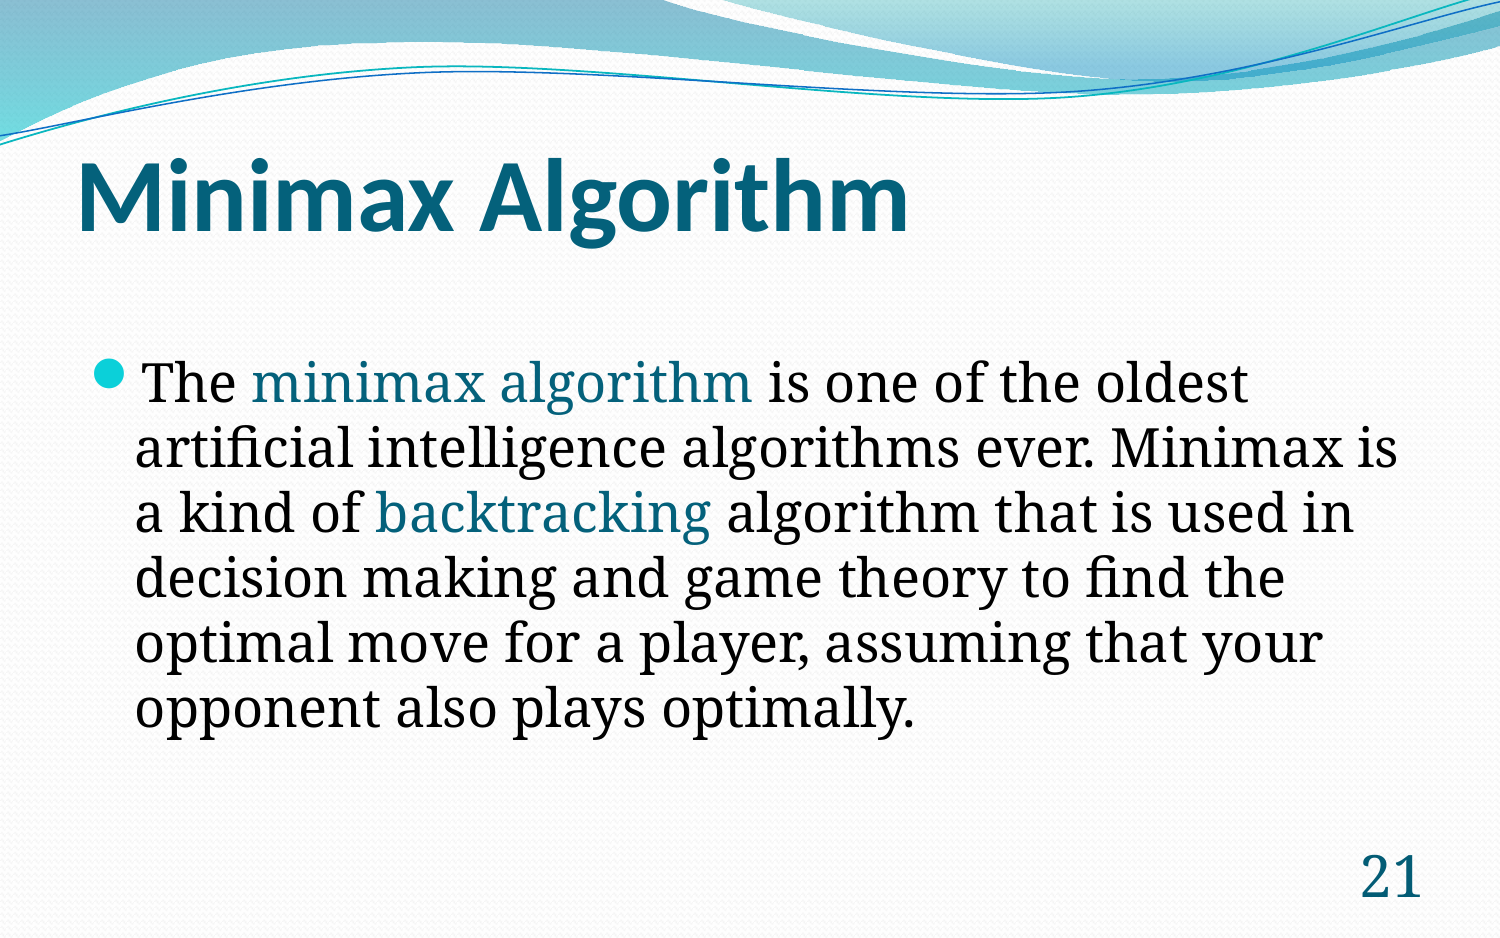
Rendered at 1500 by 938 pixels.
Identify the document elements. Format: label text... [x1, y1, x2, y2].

title Minimax Algorithm [75, 96, 1425, 253]
list The minimax algorithm is one of the oldest artificial intelligence algorithms ever. Minimax is a kind of backtracking algorithm that is used in decision making and game theory to find the optimal move for a player, assuming that your opponent also plays optimally. [75, 264, 1425, 865]
slide_number 21 [1299, 868, 1425, 919]
